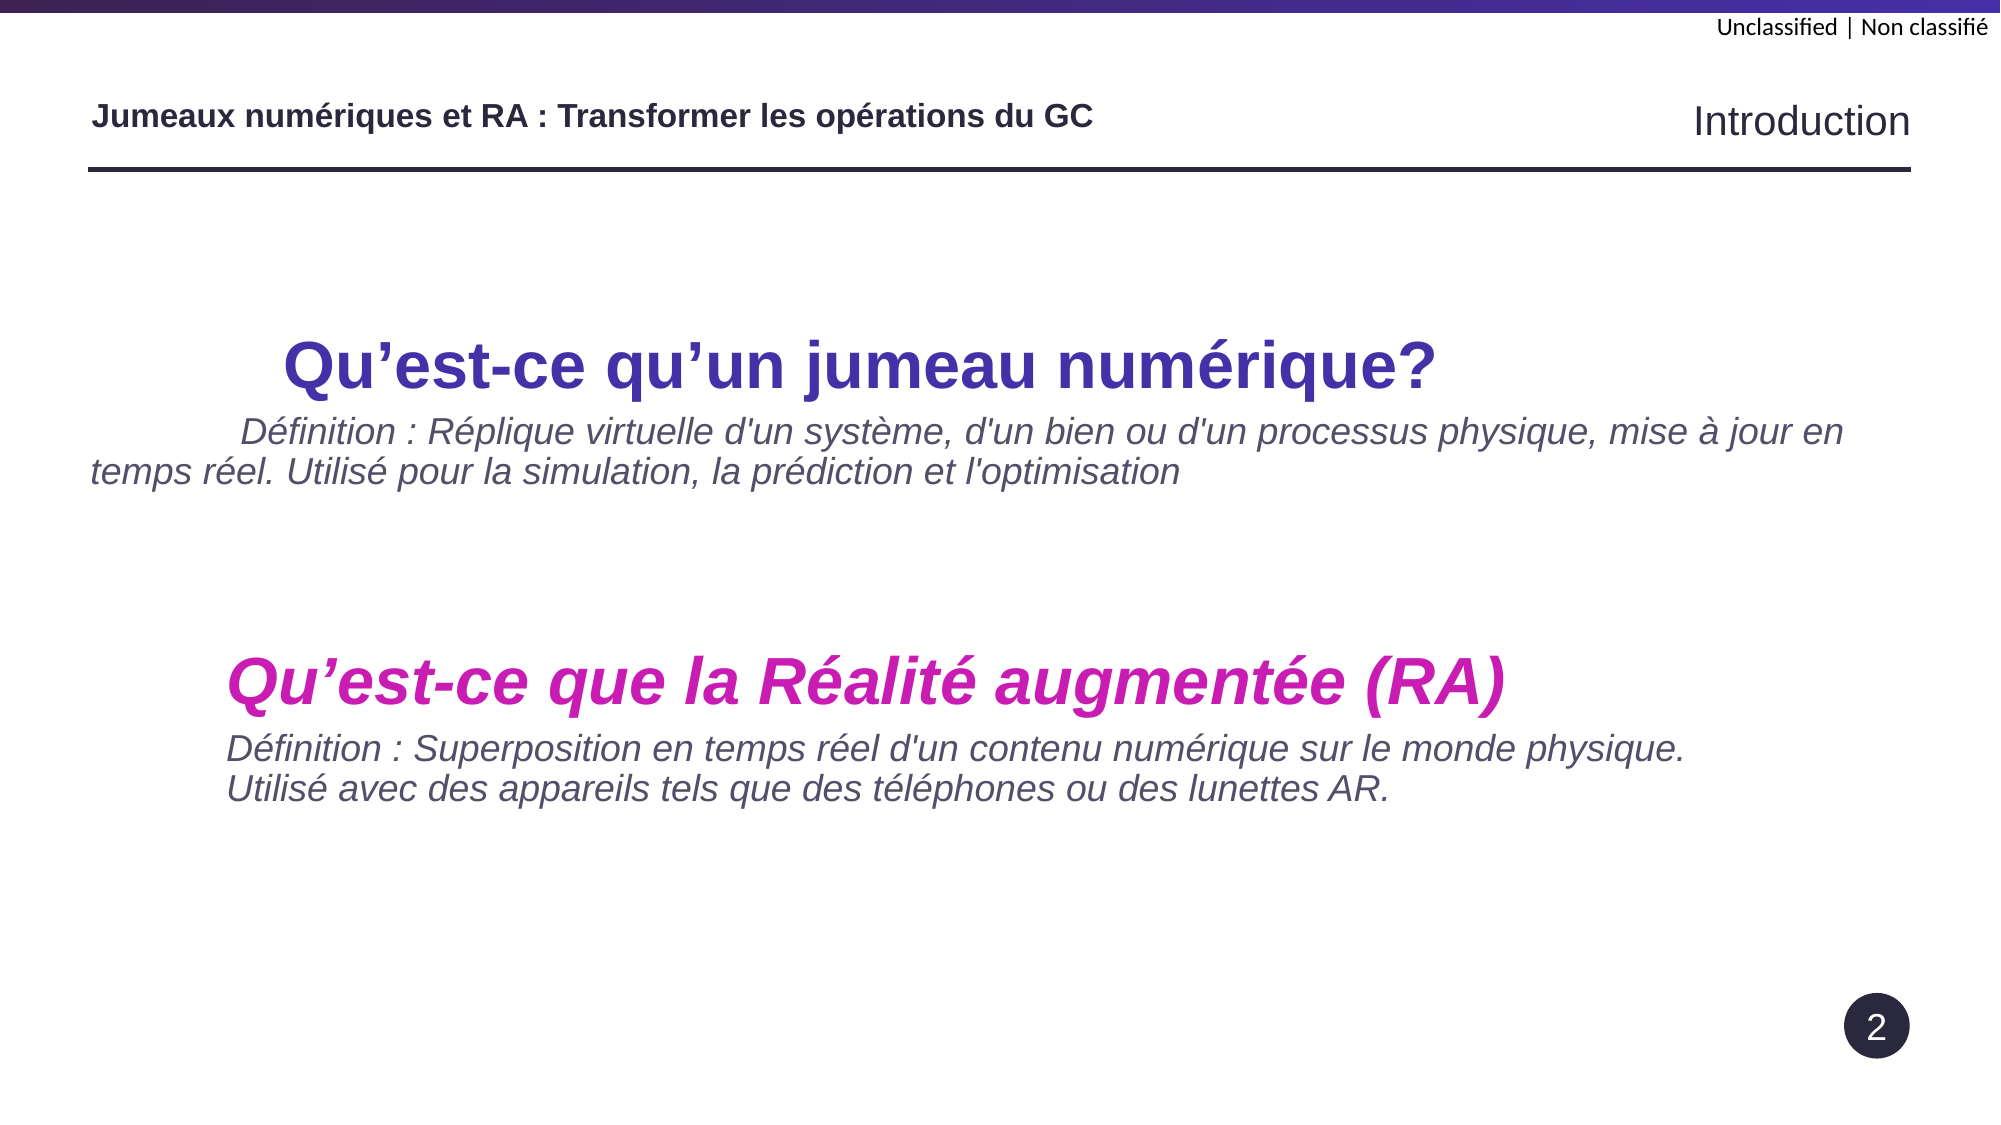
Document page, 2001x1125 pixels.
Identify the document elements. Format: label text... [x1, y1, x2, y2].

list Qu’est-ce qu’un jumeau numérique? Définition : Réplique virtuelle d'un système, d'un bien ou d'un processus physique, mise à jour en temps réel. Utilisé pour la simulation, la prédiction et l'optimisation [90, 215, 1911, 577]
slide_number 2 [1844, 992, 1910, 1059]
list Introduction [1044, 84, 1912, 170]
text_box Qu’est-ce que la Réalité augmentée (RA) Définition : Superposition en temps réel d'un contenu numérique sur le monde physique. Utilisé avec des appareils tels que des téléphones ou des lunettes AR. [226, 646, 1789, 879]
title Jumeaux numériques et RA : Transformer les opérations du GC [91, 86, 1044, 170]
